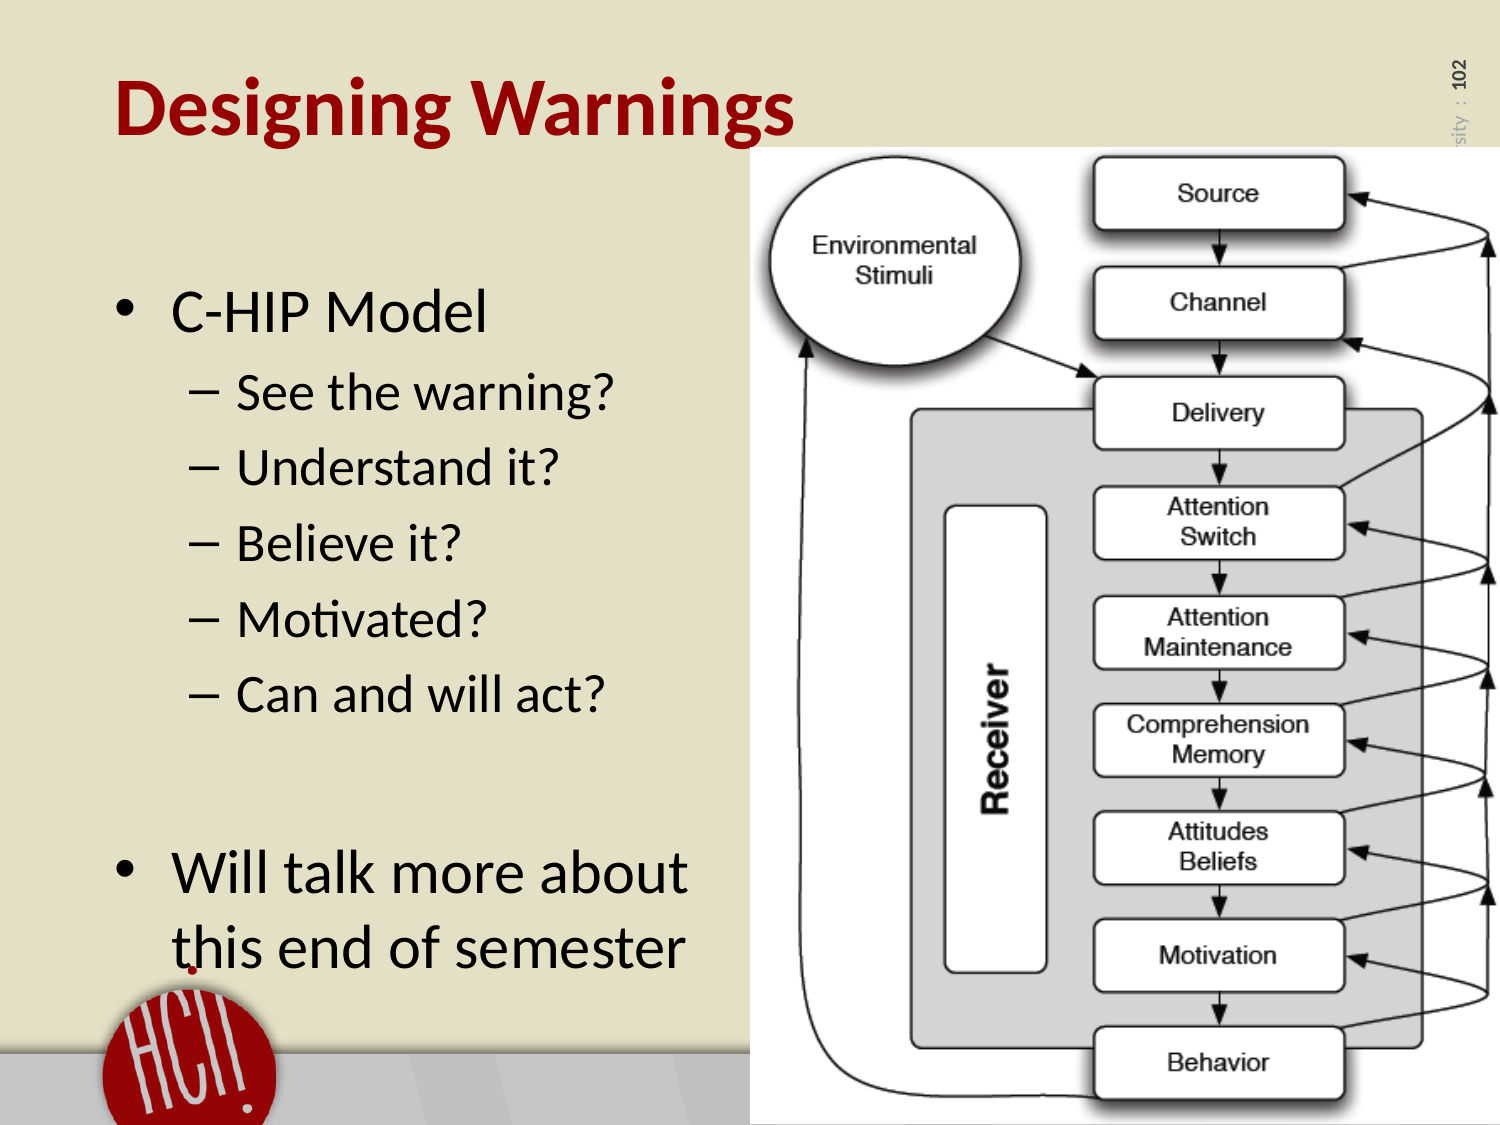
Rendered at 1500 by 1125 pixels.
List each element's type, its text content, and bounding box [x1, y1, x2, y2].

picture [0, 0, 1500, 1125]
title Designing Warnings [99, 45, 1425, 233]
list C-HIP Model See the warning? Understand it? Believe it? Motivated? Can and will act? Will talk more about this end of semester [99, 262, 744, 1005]
